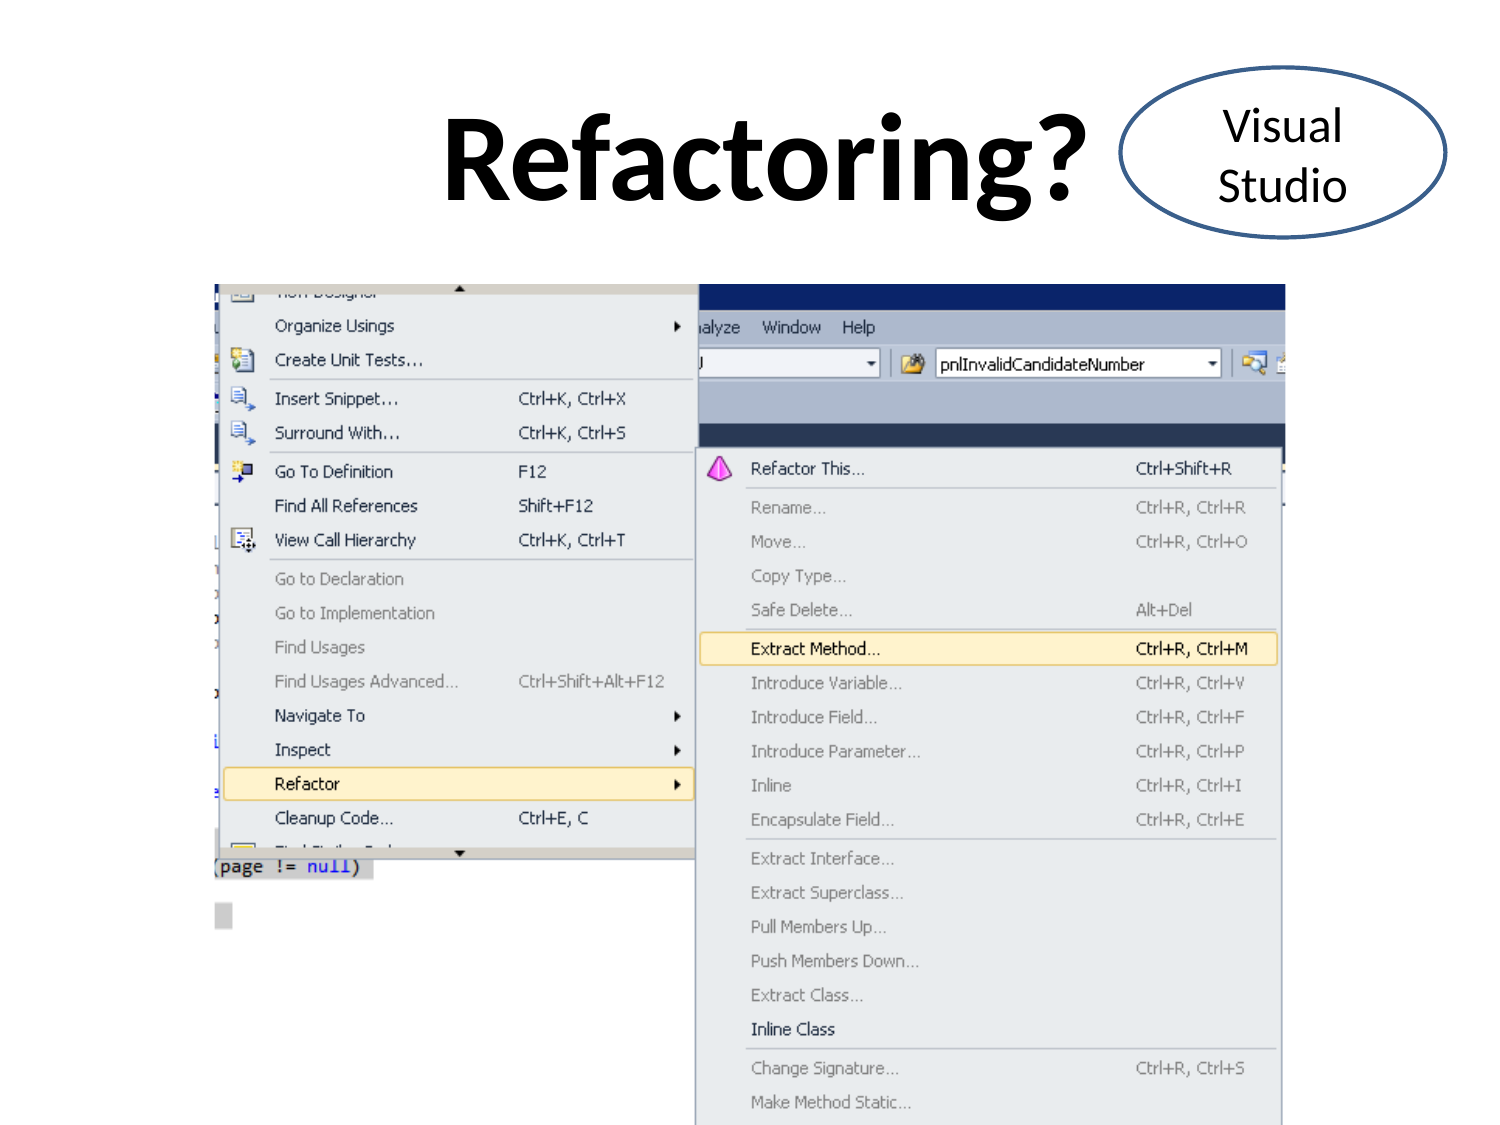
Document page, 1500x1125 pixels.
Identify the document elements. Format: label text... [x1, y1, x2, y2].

text_box Visual Studio [1118, 65, 1448, 240]
text_box Refactoring? [249, 62, 1283, 238]
picture [214, 284, 1286, 1125]
